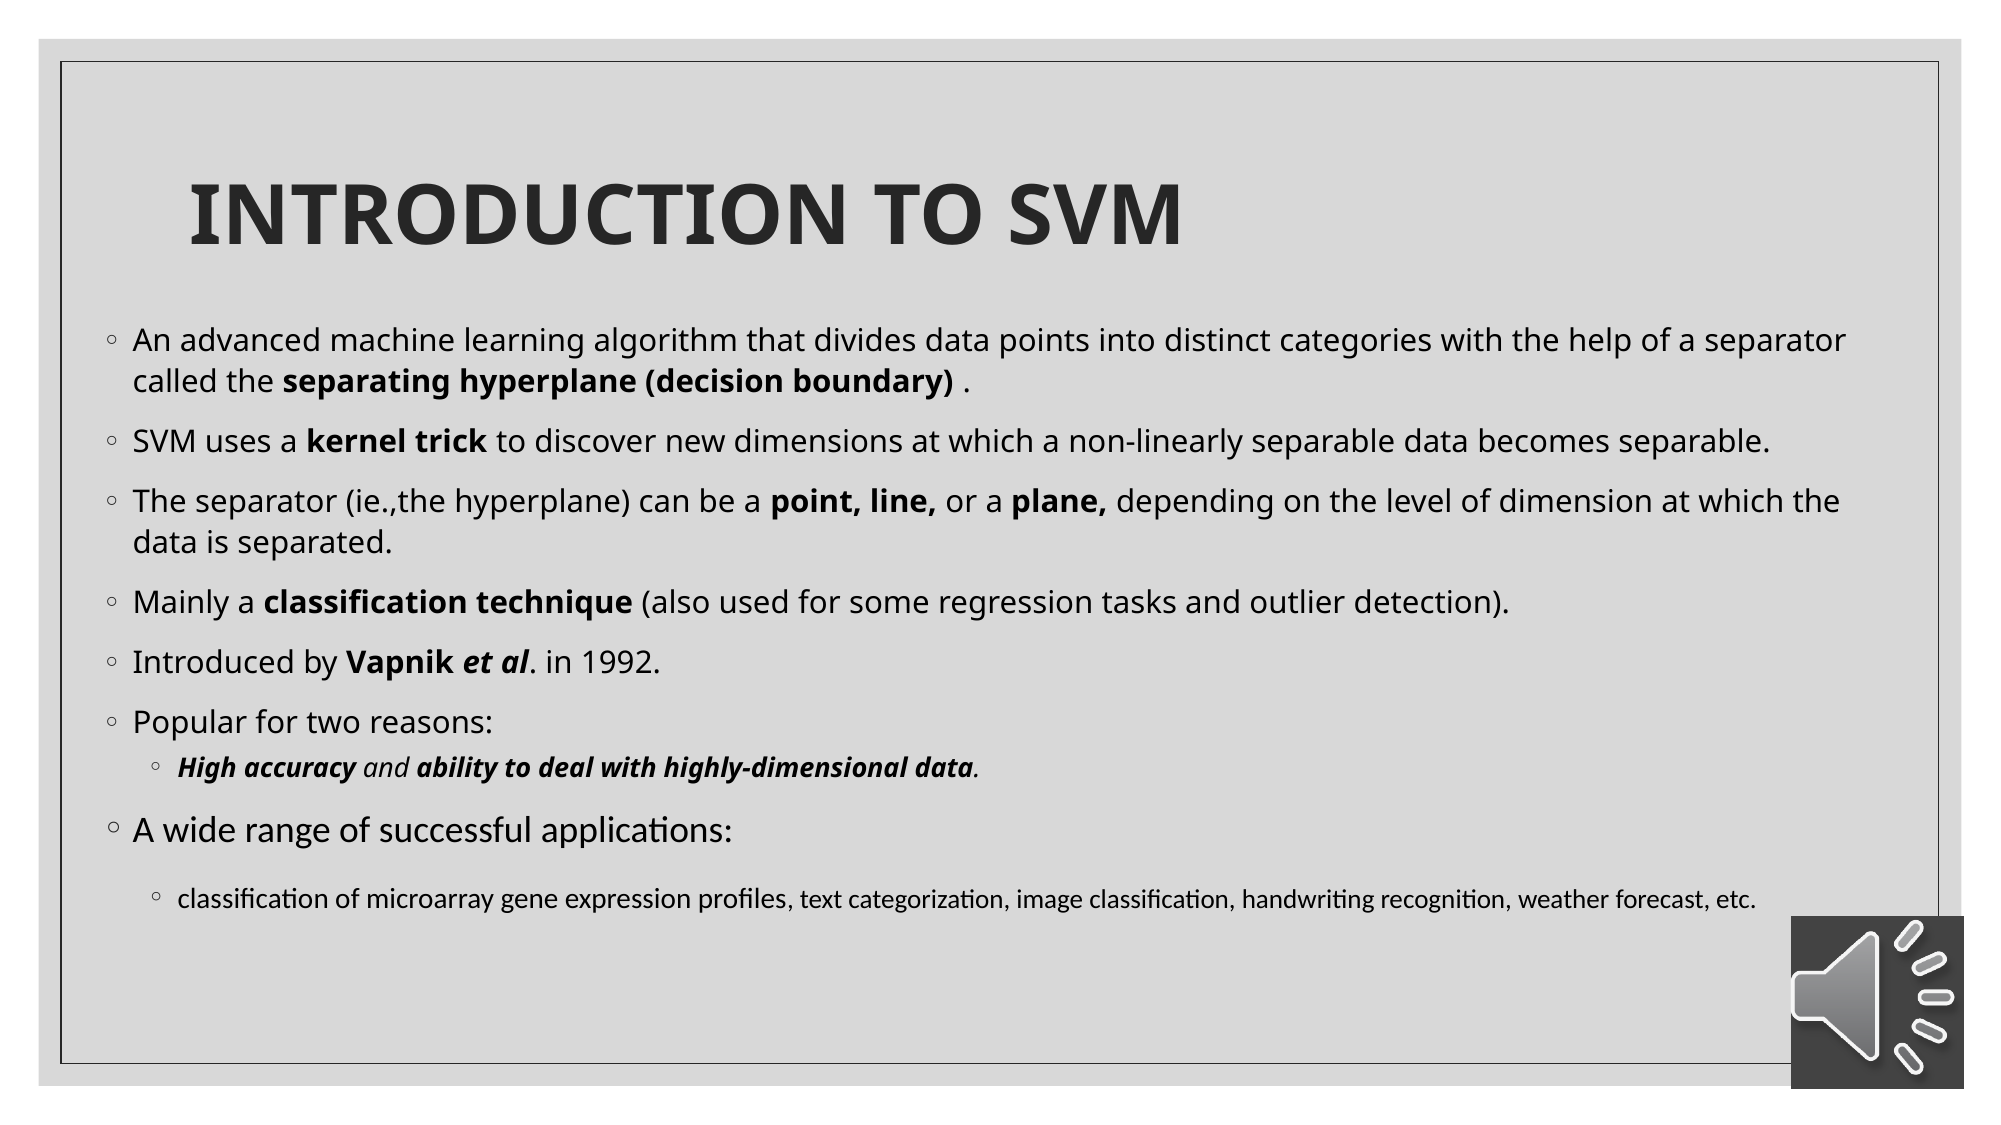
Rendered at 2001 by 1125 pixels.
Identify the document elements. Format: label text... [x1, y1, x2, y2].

list An advanced machine learning algorithm that divides data points into distinct categories with the help of a separator called the separating hyperplane (decision boundary) . SVM uses a kernel trick to discover new dimensions at which a non-linearly separable data becomes separable. The separator (ie.,the hyperplane) can be a point, line, or a plane, depending on the level of dimension at which the data is separated. Mainly a classification technique (also used for some regression tasks and outlier detection). Introduced by Vapnik et al. in 1992. Popular for two reasons: High accuracy and ability to deal with highly-dimensional data. A wide range of successful applications: classification of microarray gene expression profiles, text categorization, image classification, handwriting recognition, weather forecast, etc. [87, 309, 1886, 1043]
picture [1789, 914, 1965, 1090]
title INTRODUCTION TO SVM [174, 105, 1825, 309]
